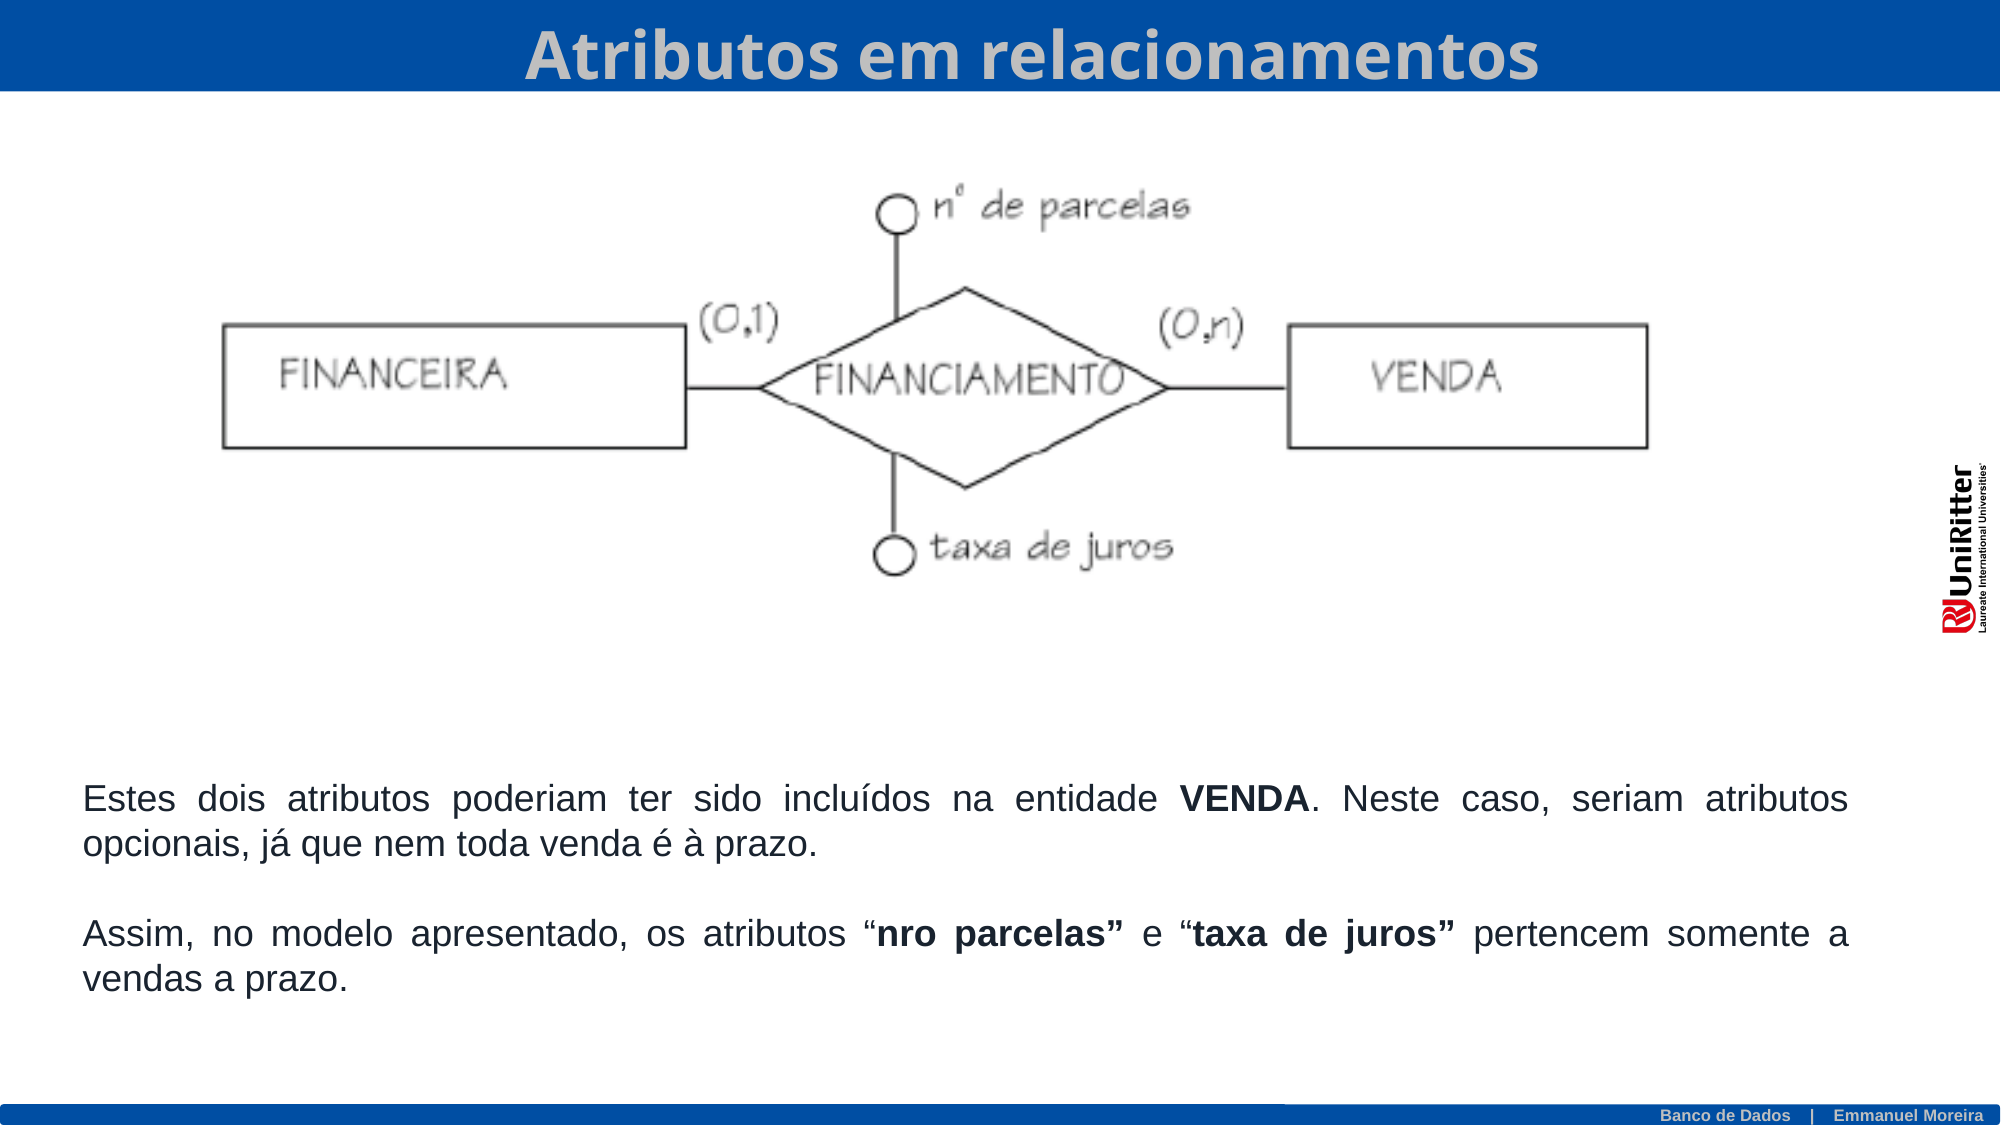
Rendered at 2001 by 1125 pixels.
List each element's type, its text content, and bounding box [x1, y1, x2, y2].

picture [1932, 457, 2000, 644]
text_box Estes dois atributos poderiam ter sido incluídos na entidade VENDA. Neste caso, seriam atributos opcionais, já que nem toda venda é à prazo. Assim, no modelo apresentado, os atributos “nro parcelas” e “taxa de juros” pertencem somente a vendas a prazo. [67, 766, 1864, 1007]
picture [202, 158, 1688, 600]
text_box Atributos em relacionamentos [510, 0, 1556, 101]
